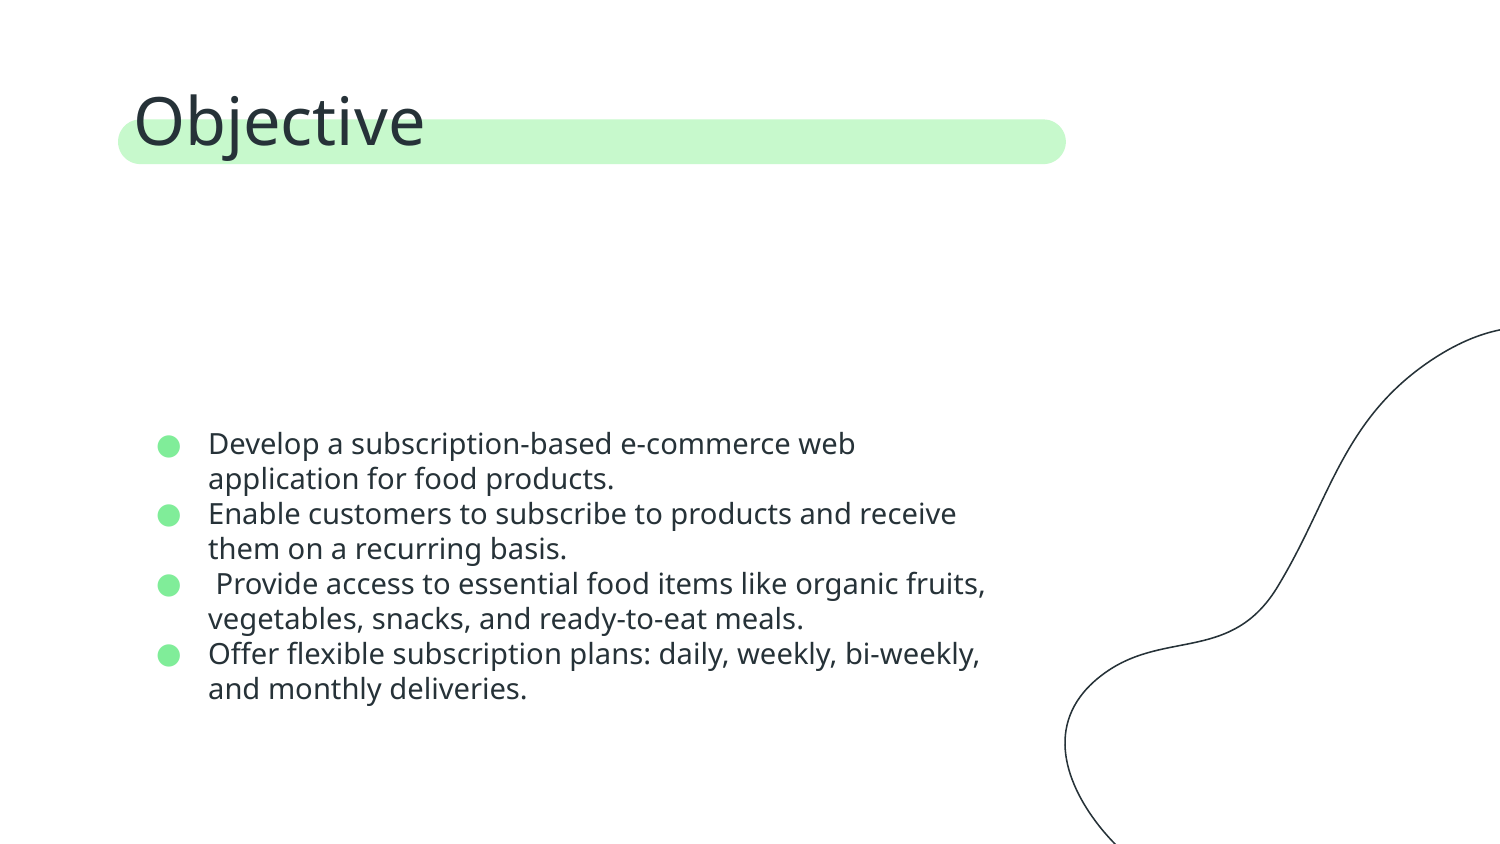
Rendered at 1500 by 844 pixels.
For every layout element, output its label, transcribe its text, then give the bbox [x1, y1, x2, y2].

list Develop a subscription-based e-commerce web application for food products. Enable customers to subscribe to products and receive them on a recurring basis. Provide access to essential food items like organic fruits, vegetables, snacks, and ready-to-eat meals. Offer flexible subscription plans: daily, weekly, bi-weekly, and monthly deliveries. [118, 340, 1019, 738]
title Objective [118, 63, 1382, 165]
